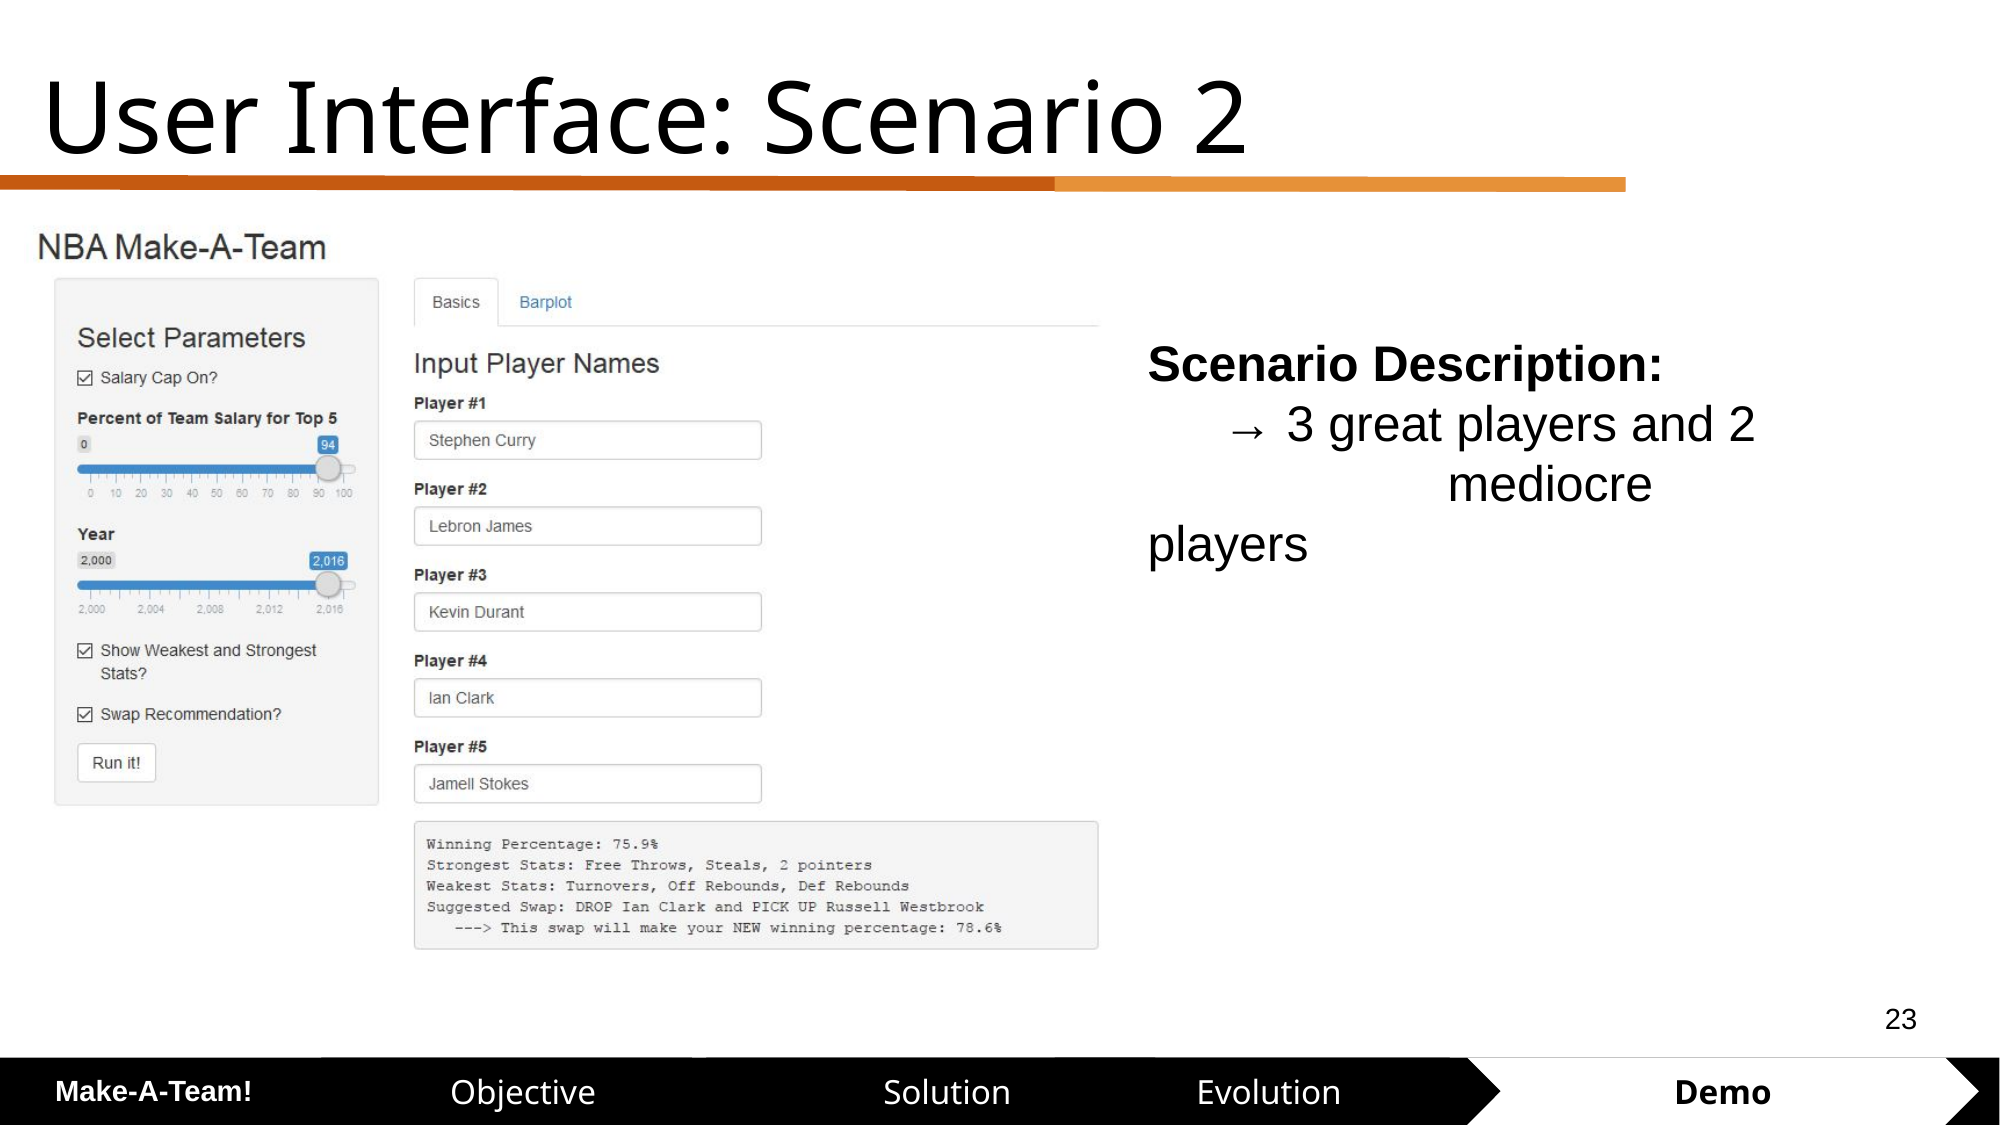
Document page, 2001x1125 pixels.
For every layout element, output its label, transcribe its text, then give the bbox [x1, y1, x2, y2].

slide_number ‹#› [1869, 992, 1990, 1079]
picture [24, 207, 1108, 960]
text_box User Interface: Scenario 2 [26, 38, 1519, 183]
text_box Scenario Description: → 3 great players and 2 mediocre players [1132, 316, 1821, 857]
